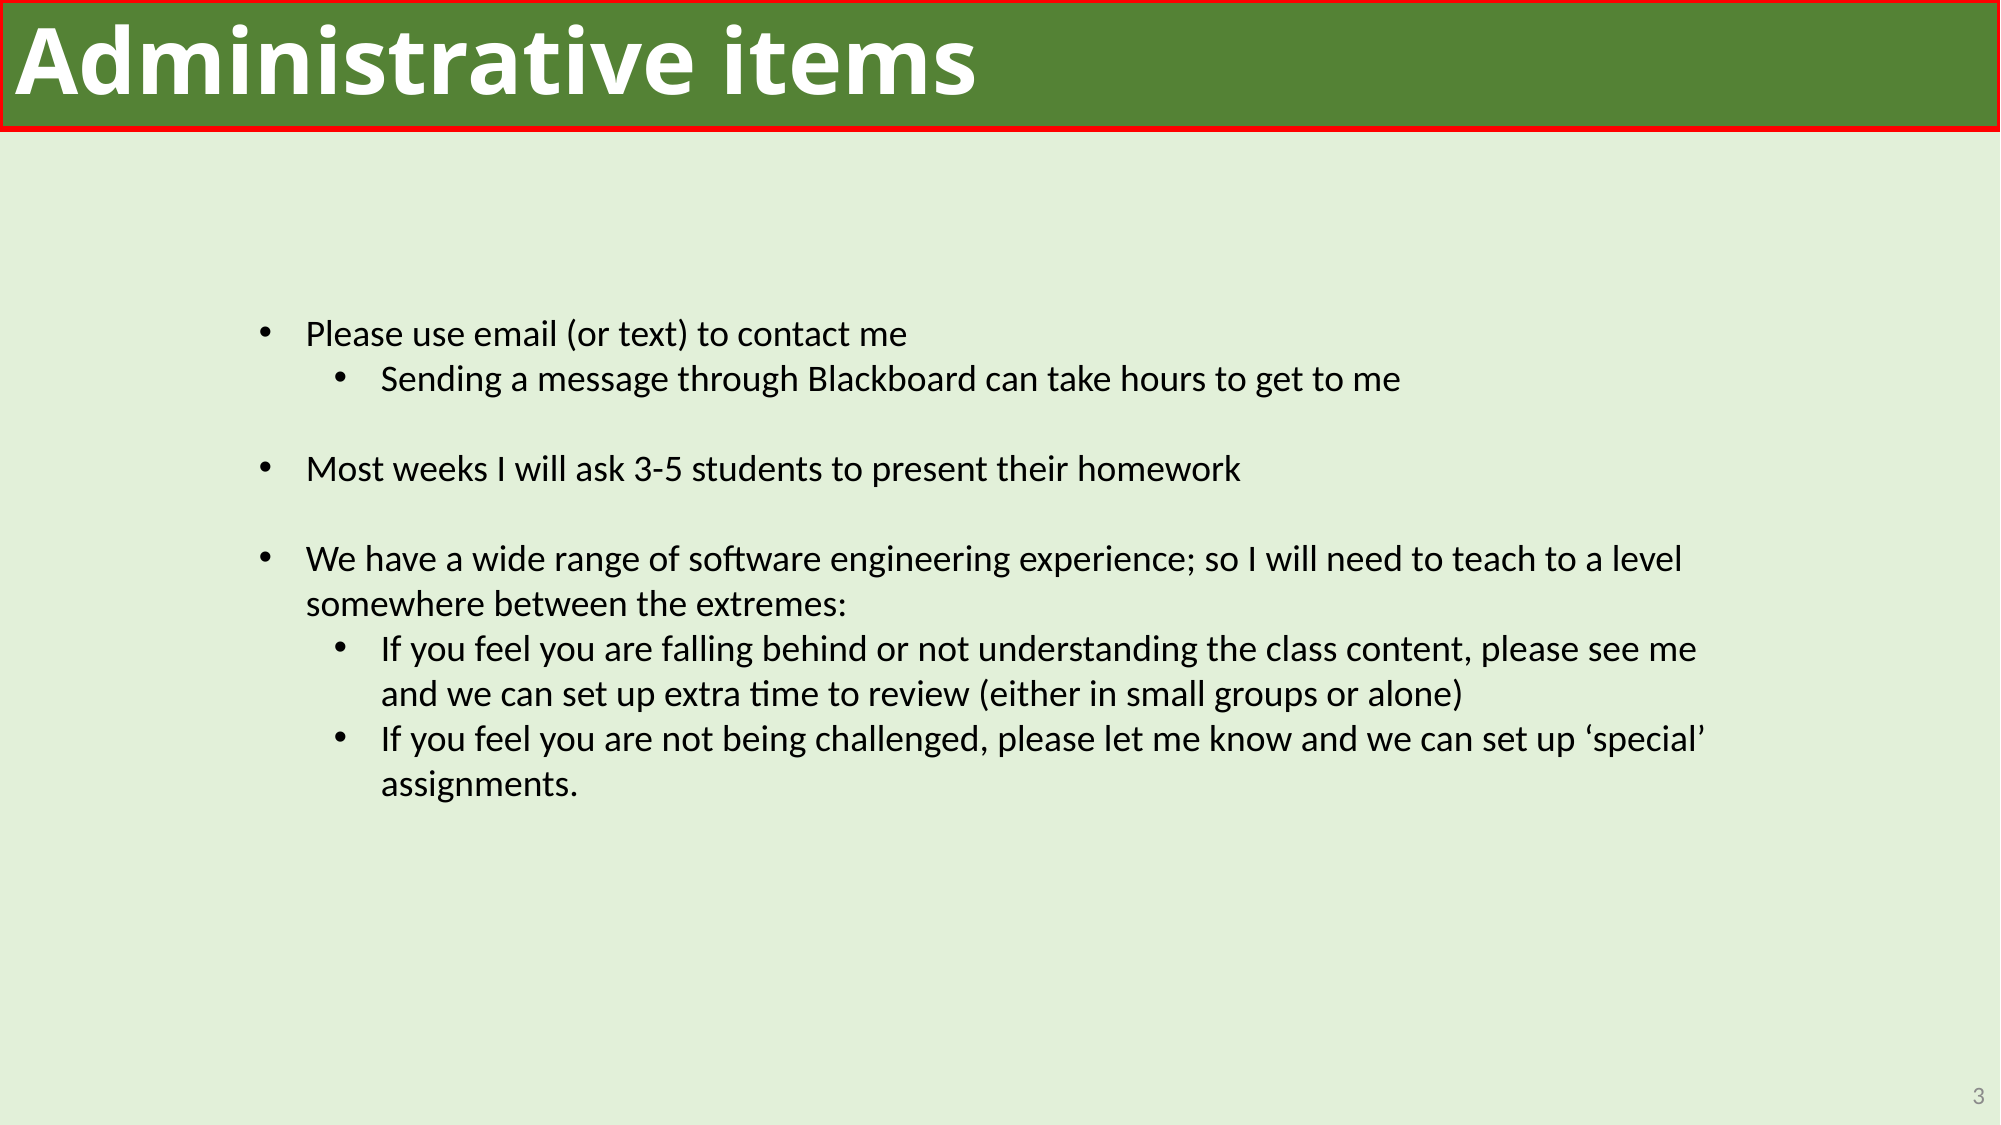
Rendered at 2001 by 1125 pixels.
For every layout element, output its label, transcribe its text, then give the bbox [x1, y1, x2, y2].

slide_number 3 [1550, 1065, 2000, 1125]
text_box Please use email (or text) to contact me Sending a message through Blackboard can take hours to get to me Most weeks I will ask 3-5 students to present their homework We have a wide range of software engineering experience; so I will need to teach to a level somewhere between the extremes: If you feel you are falling behind or not understanding the class content, please see me and we can set up extra time to review (either in small groups or alone) If you feel you are not being challenged, please let me know and we can set up ‘special’ assignments. [244, 256, 1748, 812]
title Administrative items [0, 0, 2000, 130]
